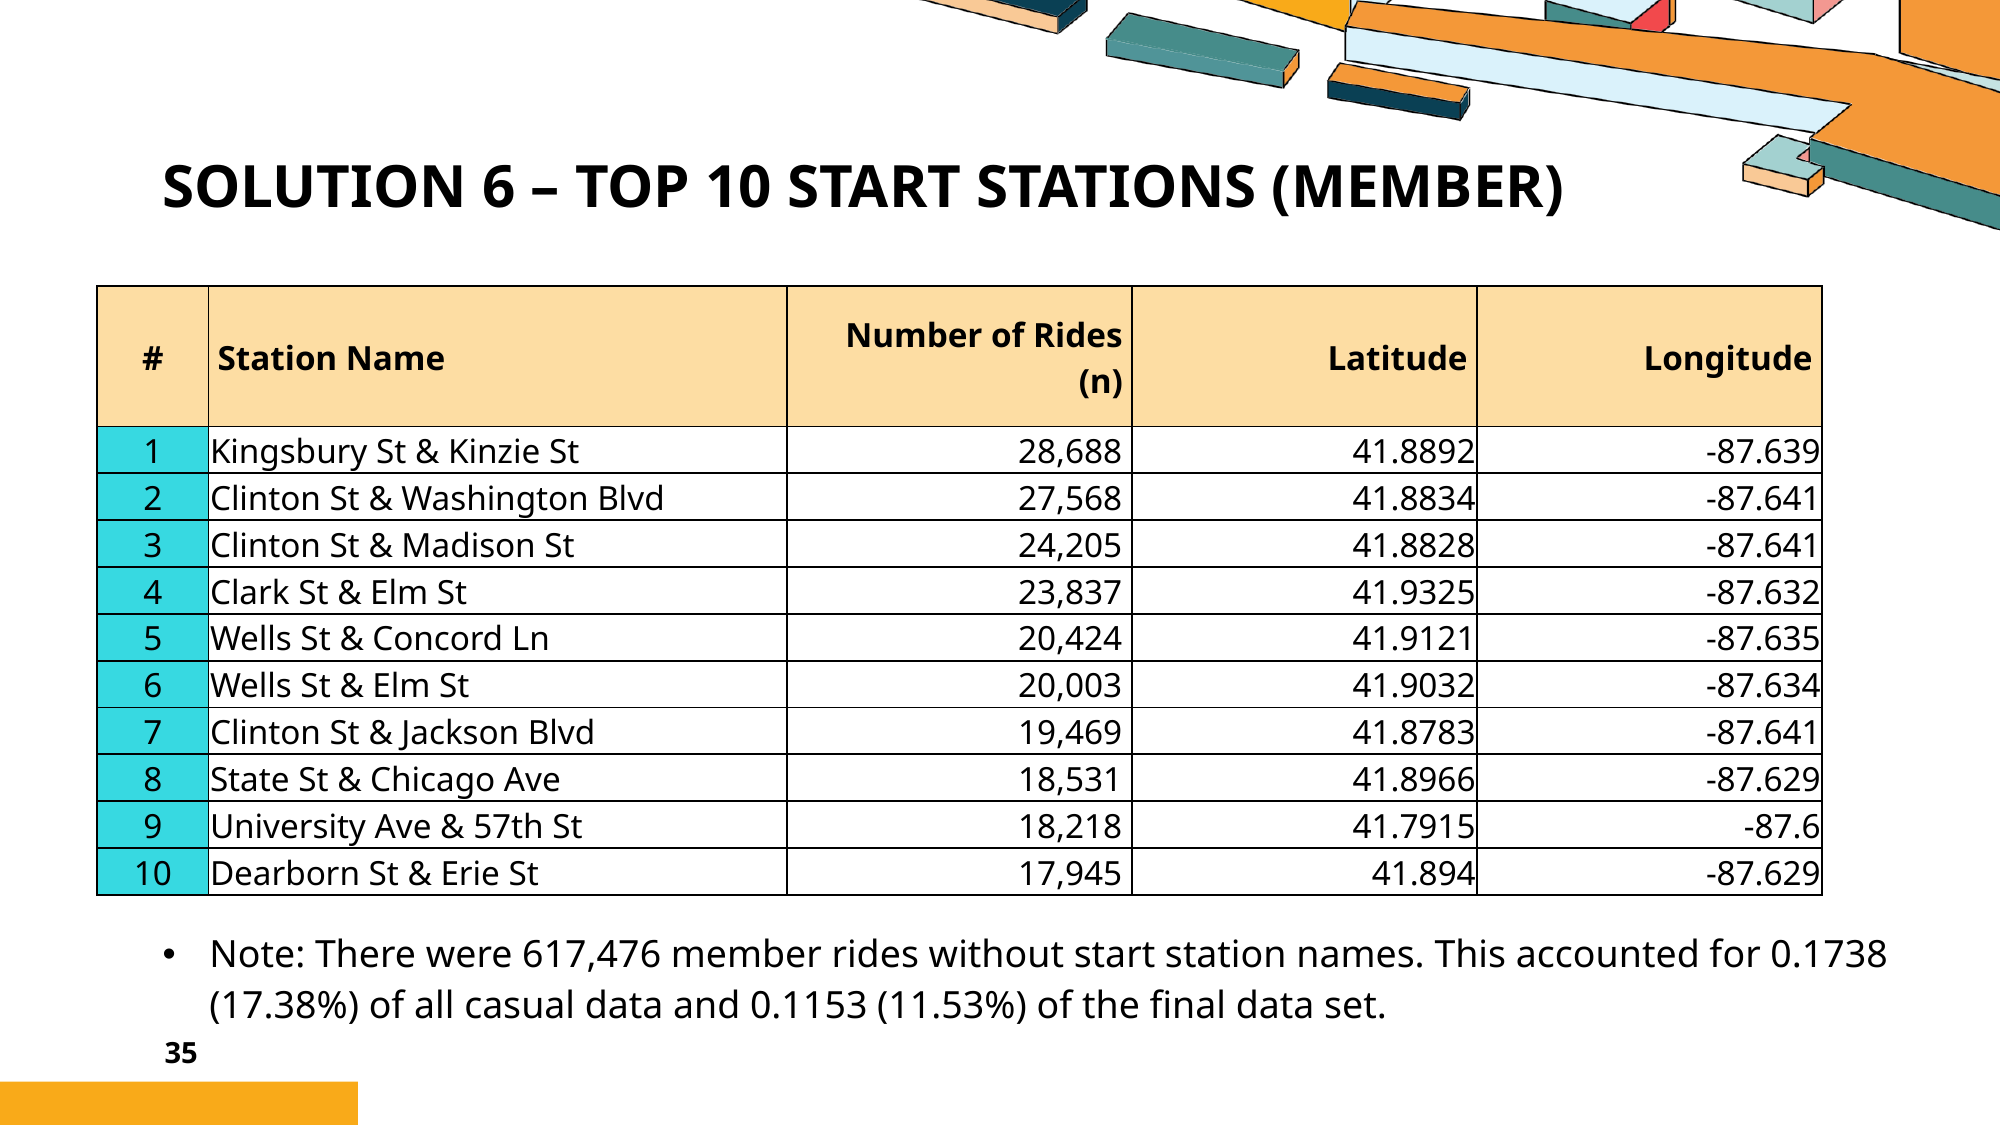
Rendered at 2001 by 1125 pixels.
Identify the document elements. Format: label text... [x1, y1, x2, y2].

table_cell -87.641 [1478, 521, 1821, 566]
table_cell 18,531 [788, 755, 1131, 800]
table_cell 41.8834 [1133, 474, 1476, 519]
table_cell -87.635 [1478, 615, 1821, 660]
table_cell Clinton St & Jackson Blvd [209, 708, 786, 753]
table_cell 19,469 [788, 708, 1131, 753]
table_cell 4 [98, 568, 208, 613]
table_cell Clinton St & Madison St [209, 521, 786, 566]
table_cell -87.629 [1478, 755, 1821, 800]
table_cell 10 [98, 849, 208, 894]
title Solution 6 – Top 10 Start Stations (member) [147, 22, 1682, 228]
table_cell 9 [98, 802, 208, 847]
list Note: There were 617,476 member rides without start station names. This accounted for 0.1738 (17.38%) of all casual data and 0.1153 (11.53%) of the final data set. [147, 920, 1921, 1041]
table_cell 41.9121 [1133, 615, 1476, 660]
table_cell 17,945 [788, 849, 1131, 894]
table_cell Dearborn St & Erie St [209, 849, 786, 894]
table_header # [98, 287, 208, 426]
slide_number 35 [149, 1041, 345, 1085]
table_cell 7 [98, 708, 208, 753]
picture [816, 0, 2000, 236]
table_cell -87.639 [1478, 427, 1821, 472]
table_cell 8 [98, 755, 208, 800]
table_cell 1 [98, 427, 208, 472]
table_cell 20,424 [788, 615, 1131, 660]
table_header Number of Rides (n) [788, 287, 1131, 426]
table_cell State St & Chicago Ave [209, 755, 786, 800]
table_cell Clark St & Elm St [209, 568, 786, 613]
table_cell 27,568 [788, 474, 1131, 519]
table_header Longitude [1478, 287, 1821, 426]
table_cell Wells St & Elm St [209, 662, 786, 707]
table_cell -87.641 [1478, 708, 1821, 753]
table_cell Kingsbury St & Kinzie St [209, 427, 786, 472]
table_cell 41.9325 [1133, 568, 1476, 613]
table_cell 3 [98, 521, 208, 566]
table_cell -87.634 [1478, 662, 1821, 707]
table_cell Clinton St & Washington Blvd [209, 474, 786, 519]
table_cell -87.632 [1478, 568, 1821, 613]
table_header Latitude [1133, 287, 1476, 426]
table_cell 28,688 [788, 427, 1131, 472]
table_cell 2 [98, 474, 208, 519]
table_cell 41.7915 [1133, 802, 1476, 847]
table_cell 18,218 [788, 802, 1131, 847]
table_cell 5 [98, 615, 208, 660]
table_cell -87.629 [1478, 849, 1821, 894]
table_cell 24,205 [788, 521, 1131, 566]
table_cell 41.8828 [1133, 521, 1476, 566]
table_cell 20,003 [788, 662, 1131, 707]
table_cell 41.8783 [1133, 708, 1476, 753]
table_cell -87.641 [1478, 474, 1821, 519]
table_cell -87.6 [1478, 802, 1821, 847]
table_header Station Name [209, 287, 786, 426]
table_cell University Ave & 57th St [209, 802, 786, 847]
table_cell 6 [98, 662, 208, 707]
table_cell 23,837 [788, 568, 1131, 613]
table_cell 41.8966 [1133, 755, 1476, 800]
table_cell 41.8892 [1133, 427, 1476, 472]
table_cell 41.9032 [1133, 662, 1476, 707]
table_cell 41.894 [1133, 849, 1476, 894]
table_cell Wells St & Concord Ln [209, 615, 786, 660]
